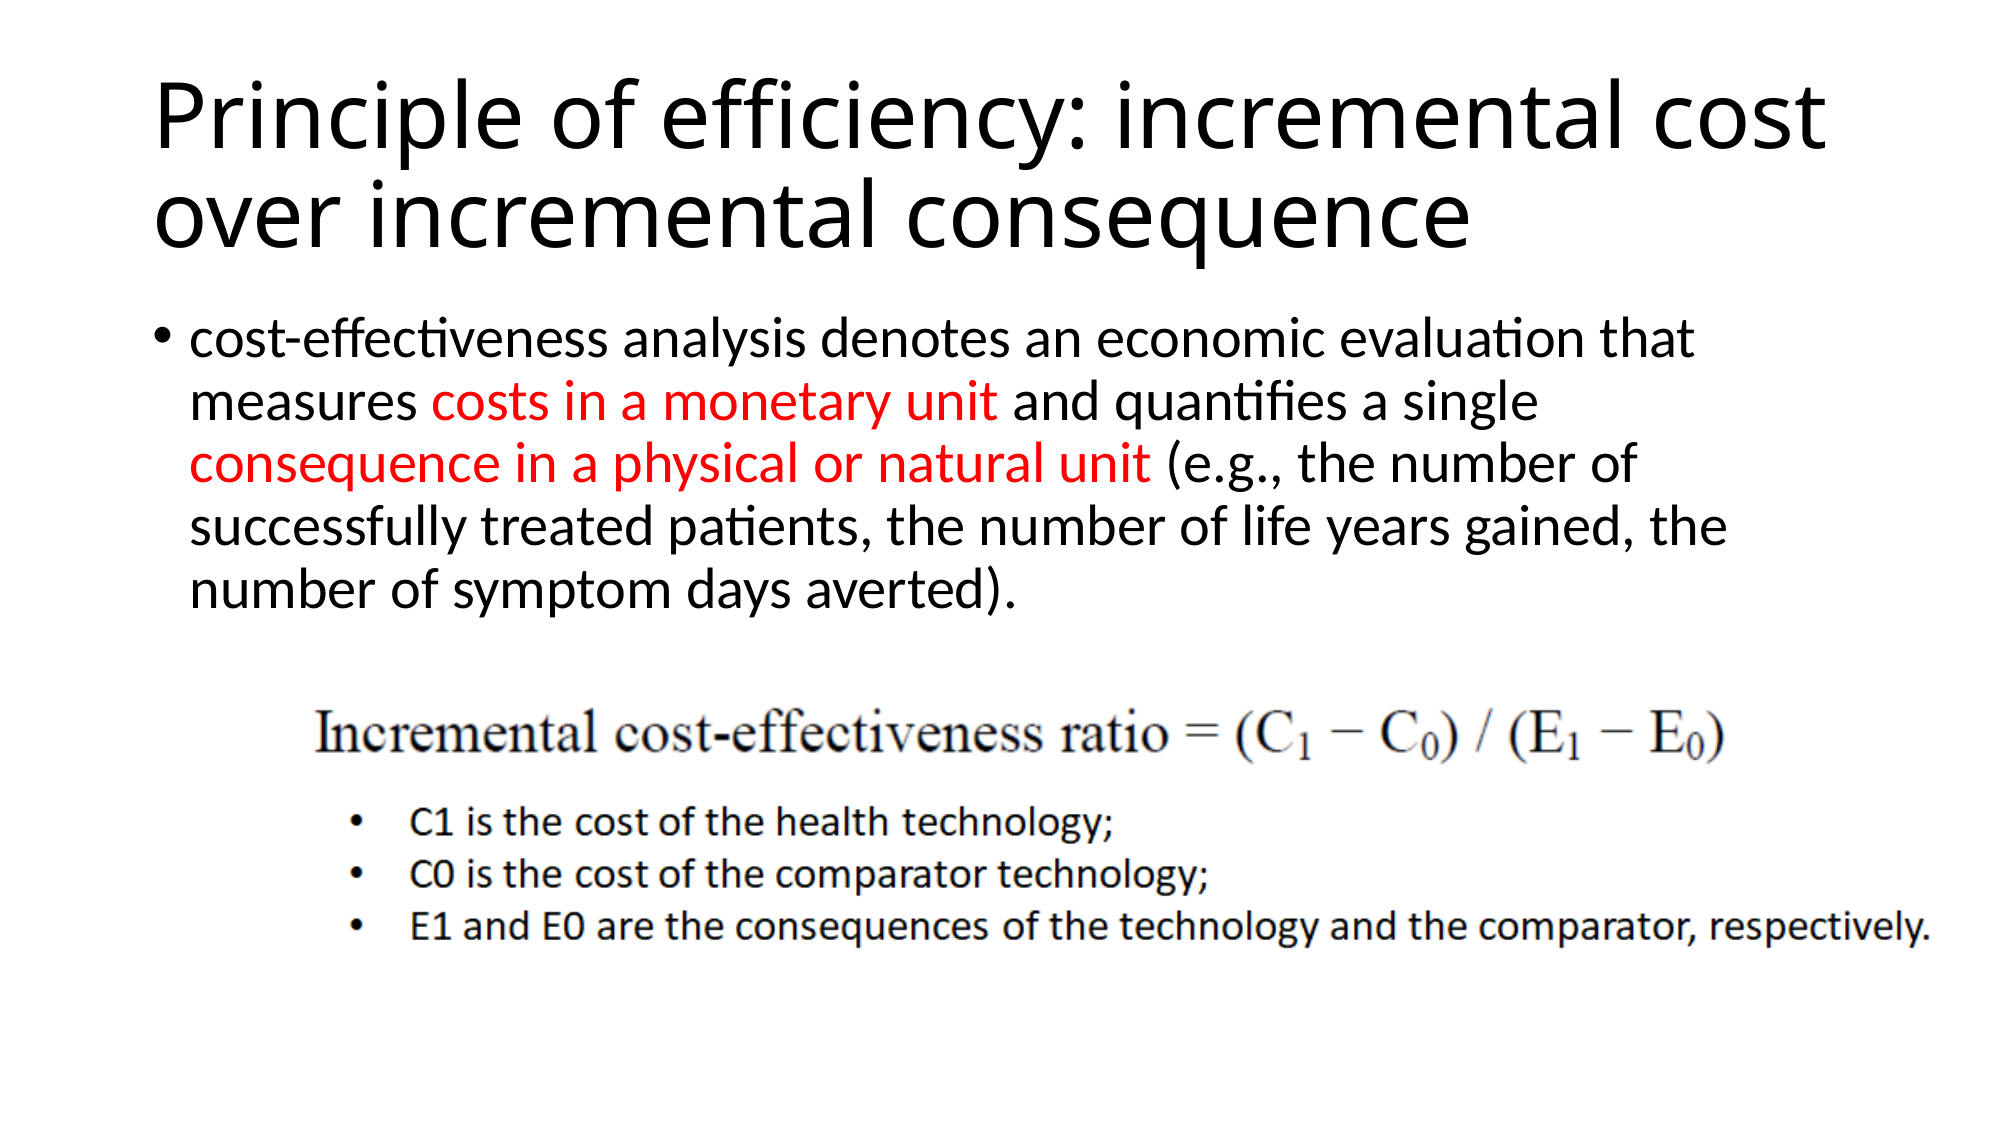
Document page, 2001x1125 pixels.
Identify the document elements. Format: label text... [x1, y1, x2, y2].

title Principle of efficiency: incremental cost over incremental consequence [137, 59, 1863, 278]
list cost-effectiveness analysis denotes an economic evaluation that measures costs in a monetary unit and quantifies a single consequence in a physical or natural unit (e.g., the number of successfully treated patients, the number of life years gained, the number of symptom days averted). [137, 299, 1863, 1014]
picture [283, 674, 1971, 1015]
